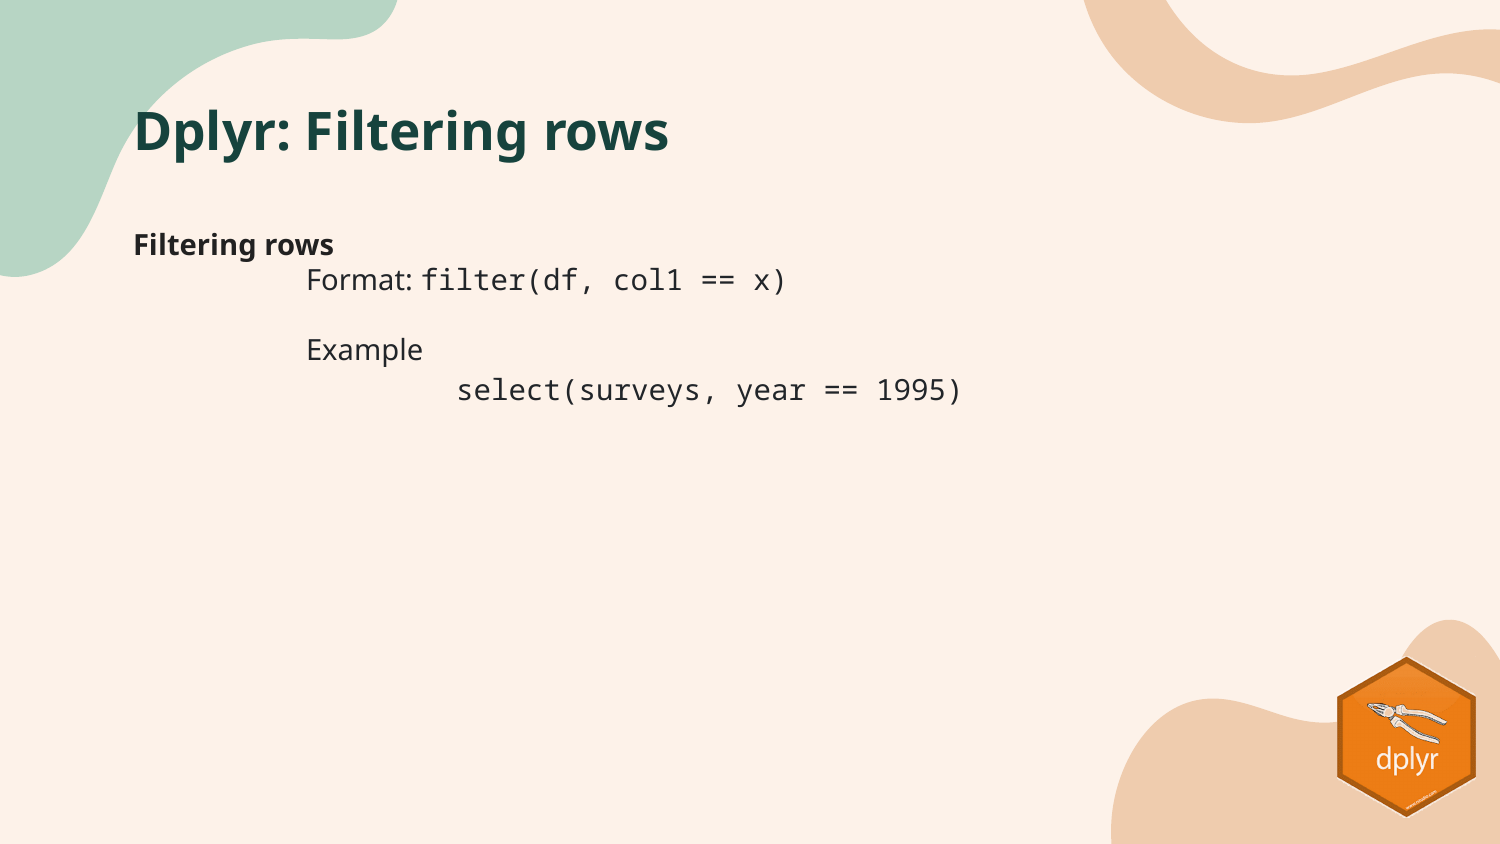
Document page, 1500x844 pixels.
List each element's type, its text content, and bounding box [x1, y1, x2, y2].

title Dplyr: Filtering rows [118, 82, 1196, 176]
text_box Filtering rows Format: filter(df, col1 == x) Example select(surveys, year == 1995) [118, 176, 1352, 825]
picture [1336, 644, 1480, 829]
